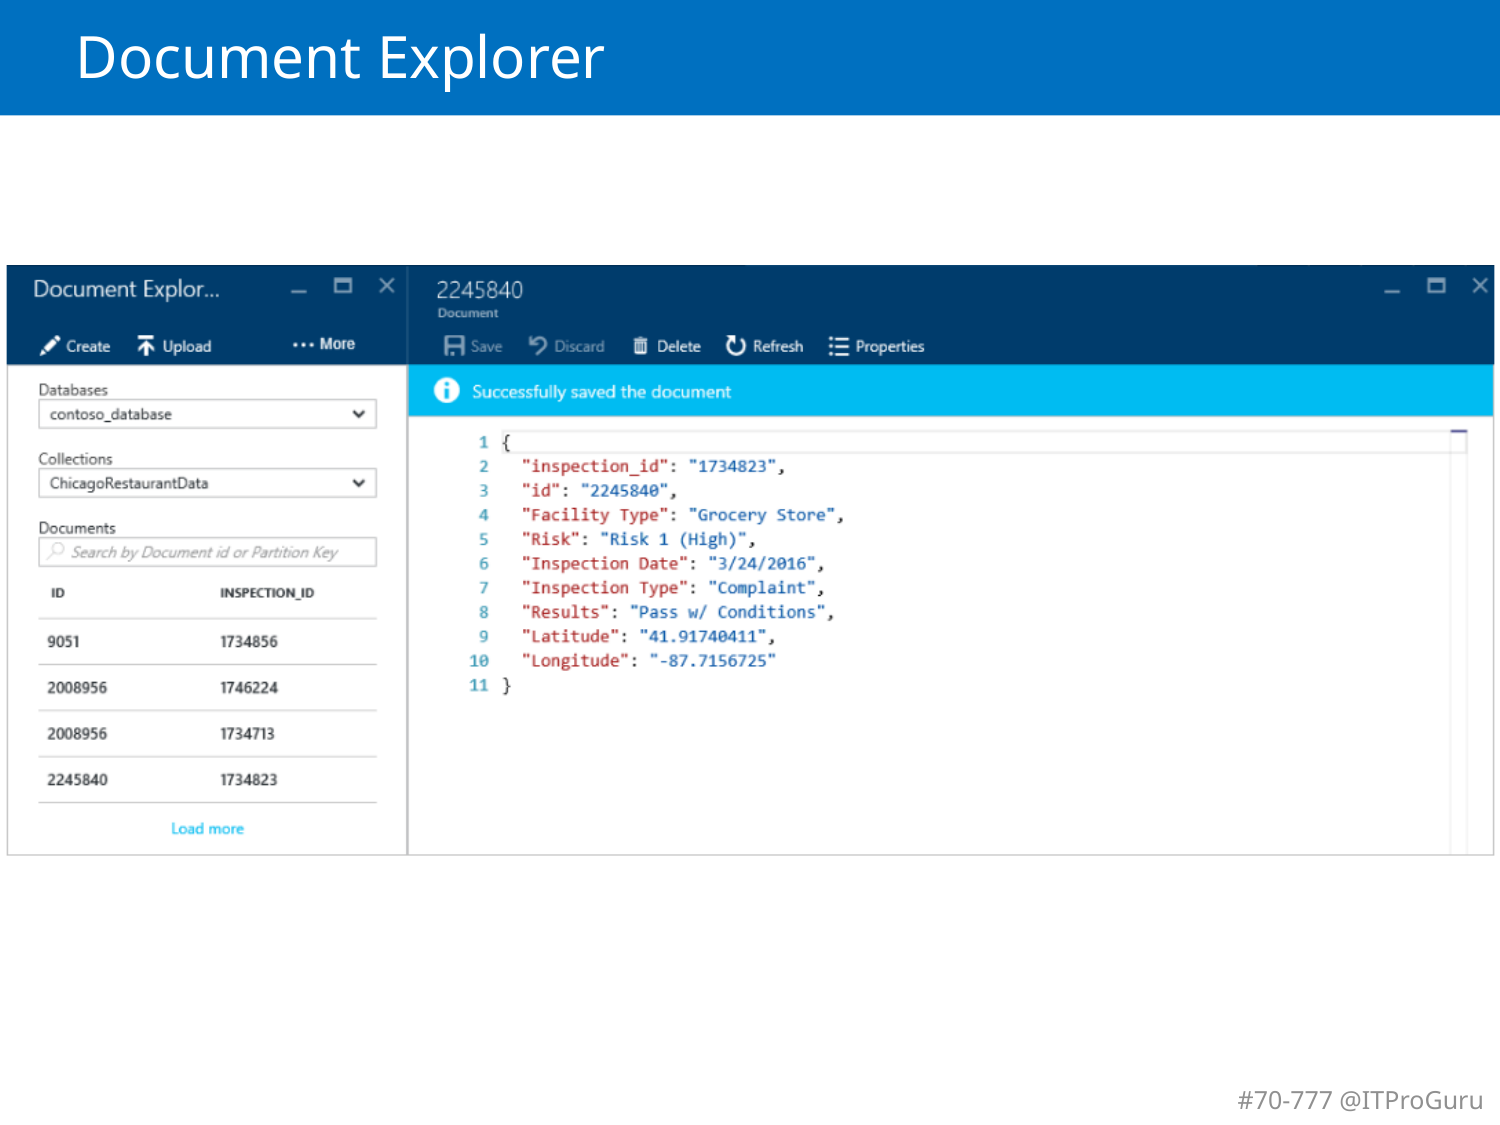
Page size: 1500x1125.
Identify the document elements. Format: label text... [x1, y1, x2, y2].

title Document Explorer [75, 0, 1351, 122]
picture [0, 265, 1500, 860]
